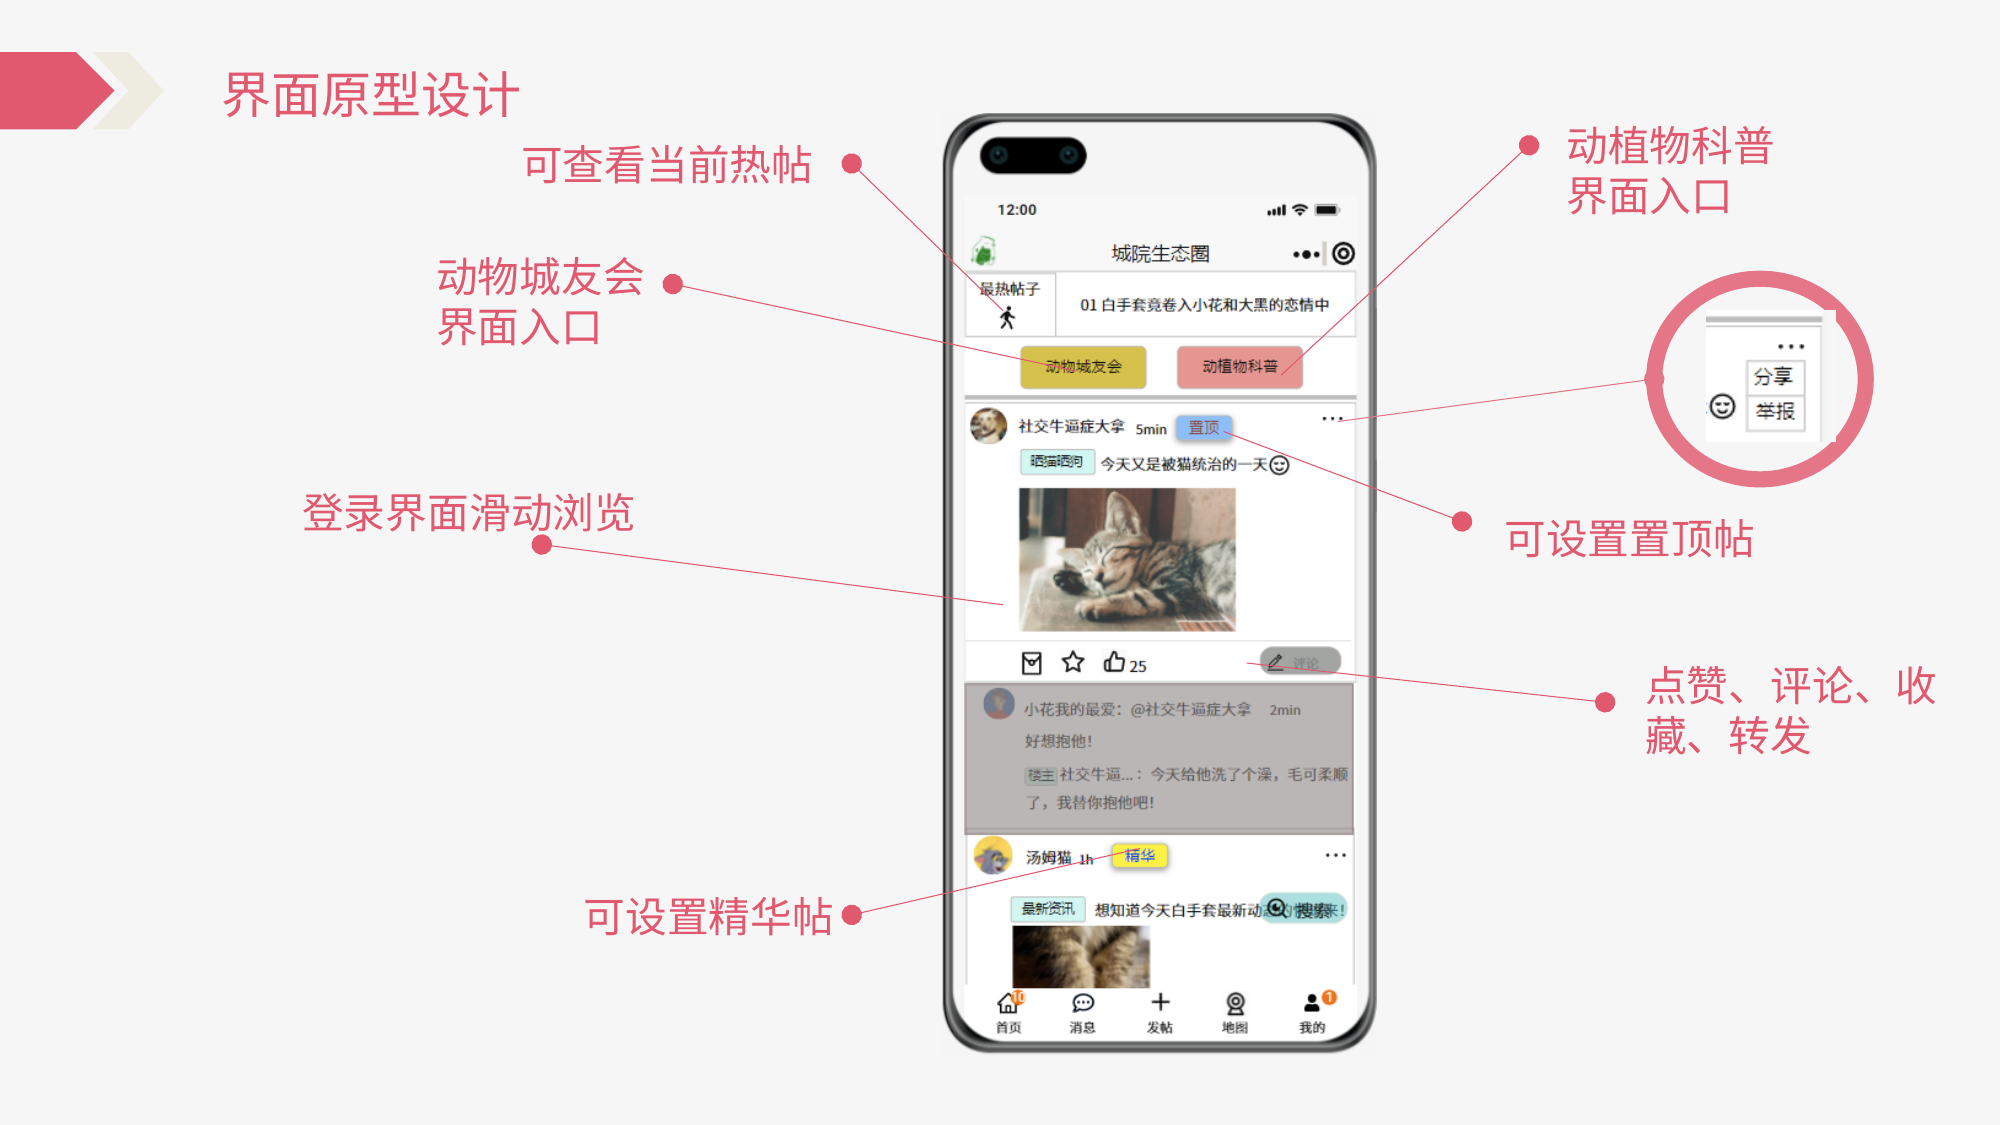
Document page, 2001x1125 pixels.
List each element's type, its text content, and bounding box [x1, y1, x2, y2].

text_box [1653, 277, 1867, 481]
text_box 动物城友会 界面入口 [421, 243, 767, 359]
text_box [1246, 662, 1606, 703]
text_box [1281, 145, 1529, 376]
text_box 点赞、评论、收藏、转发 [1630, 651, 1976, 767]
text_box 可设置精华帖 [568, 883, 914, 949]
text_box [851, 848, 1140, 915]
picture [941, 112, 1377, 1057]
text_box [672, 284, 1077, 372]
text_box 可设置置顶帖 [1489, 505, 1836, 571]
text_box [1337, 378, 1655, 422]
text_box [851, 163, 1003, 311]
text_box 登录界面滑动浏览 [287, 479, 688, 545]
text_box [1223, 431, 1463, 522]
text_box 动植物科普 界面入口 [1551, 112, 1897, 228]
text_box 可查看当前热帖 [506, 132, 852, 197]
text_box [195, 44, 1310, 132]
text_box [541, 544, 1004, 605]
picture [1706, 310, 1836, 443]
